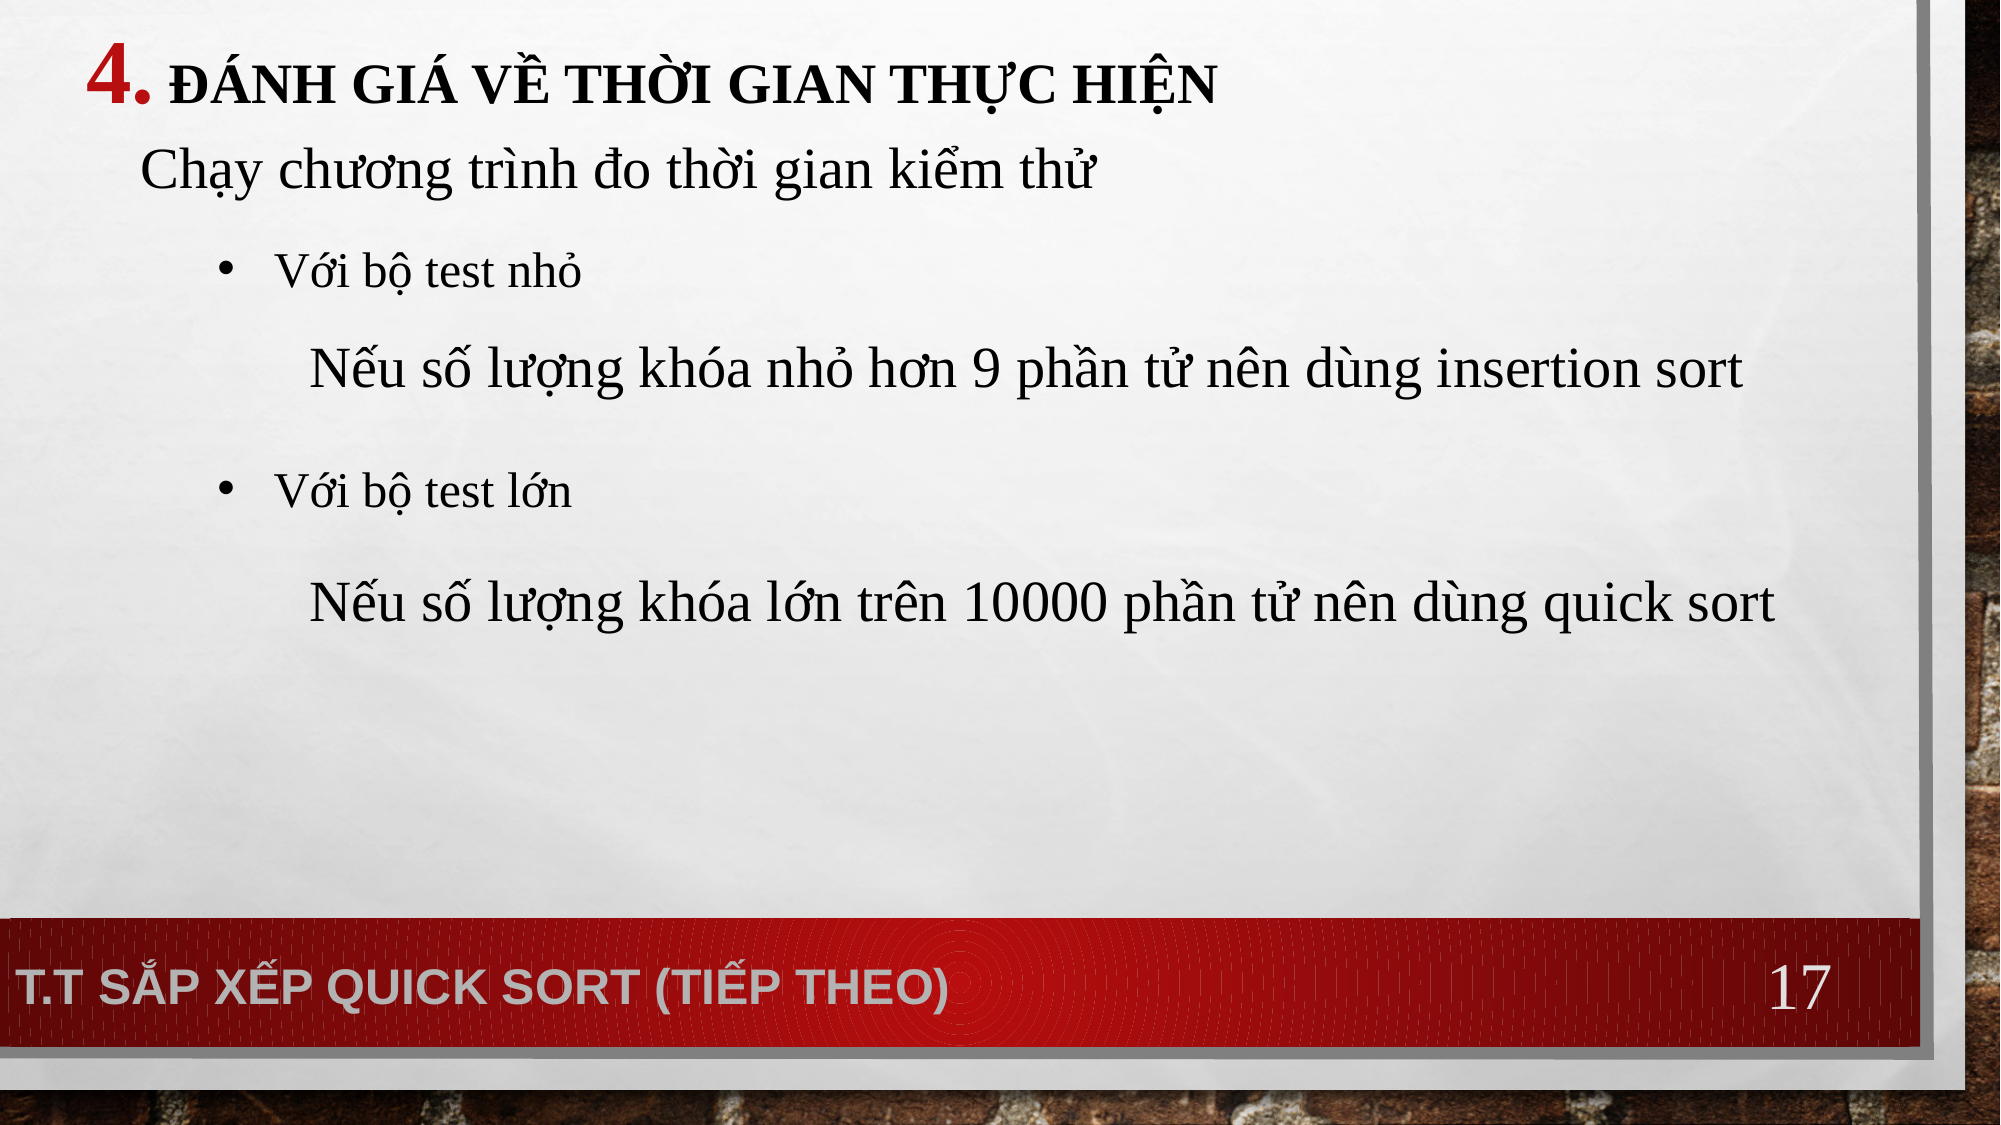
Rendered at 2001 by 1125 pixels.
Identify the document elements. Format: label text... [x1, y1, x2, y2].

slide_number 17 [1725, 941, 1874, 1024]
text_box Với bộ test nhỏ [202, 229, 598, 305]
text_box Nếu số lượng khóa lớn trên 10000 phần tử nên dùng quick sort [294, 555, 1924, 641]
list Đánh giá về thời gian thực hiện [70, 24, 1777, 123]
picture [0, 0, 2000, 1125]
text_box Với bộ test lớn [202, 450, 588, 525]
text_box Chạy chương trình đo thời gian kiểm thử [125, 122, 1831, 207]
text_box Nếu số lượng khóa nhỏ hơn 9 phần tử nên dùng insertion sort [294, 321, 1924, 407]
text_box T.t sắp xếp quick sort (tiếp theo) [0, 943, 979, 1034]
